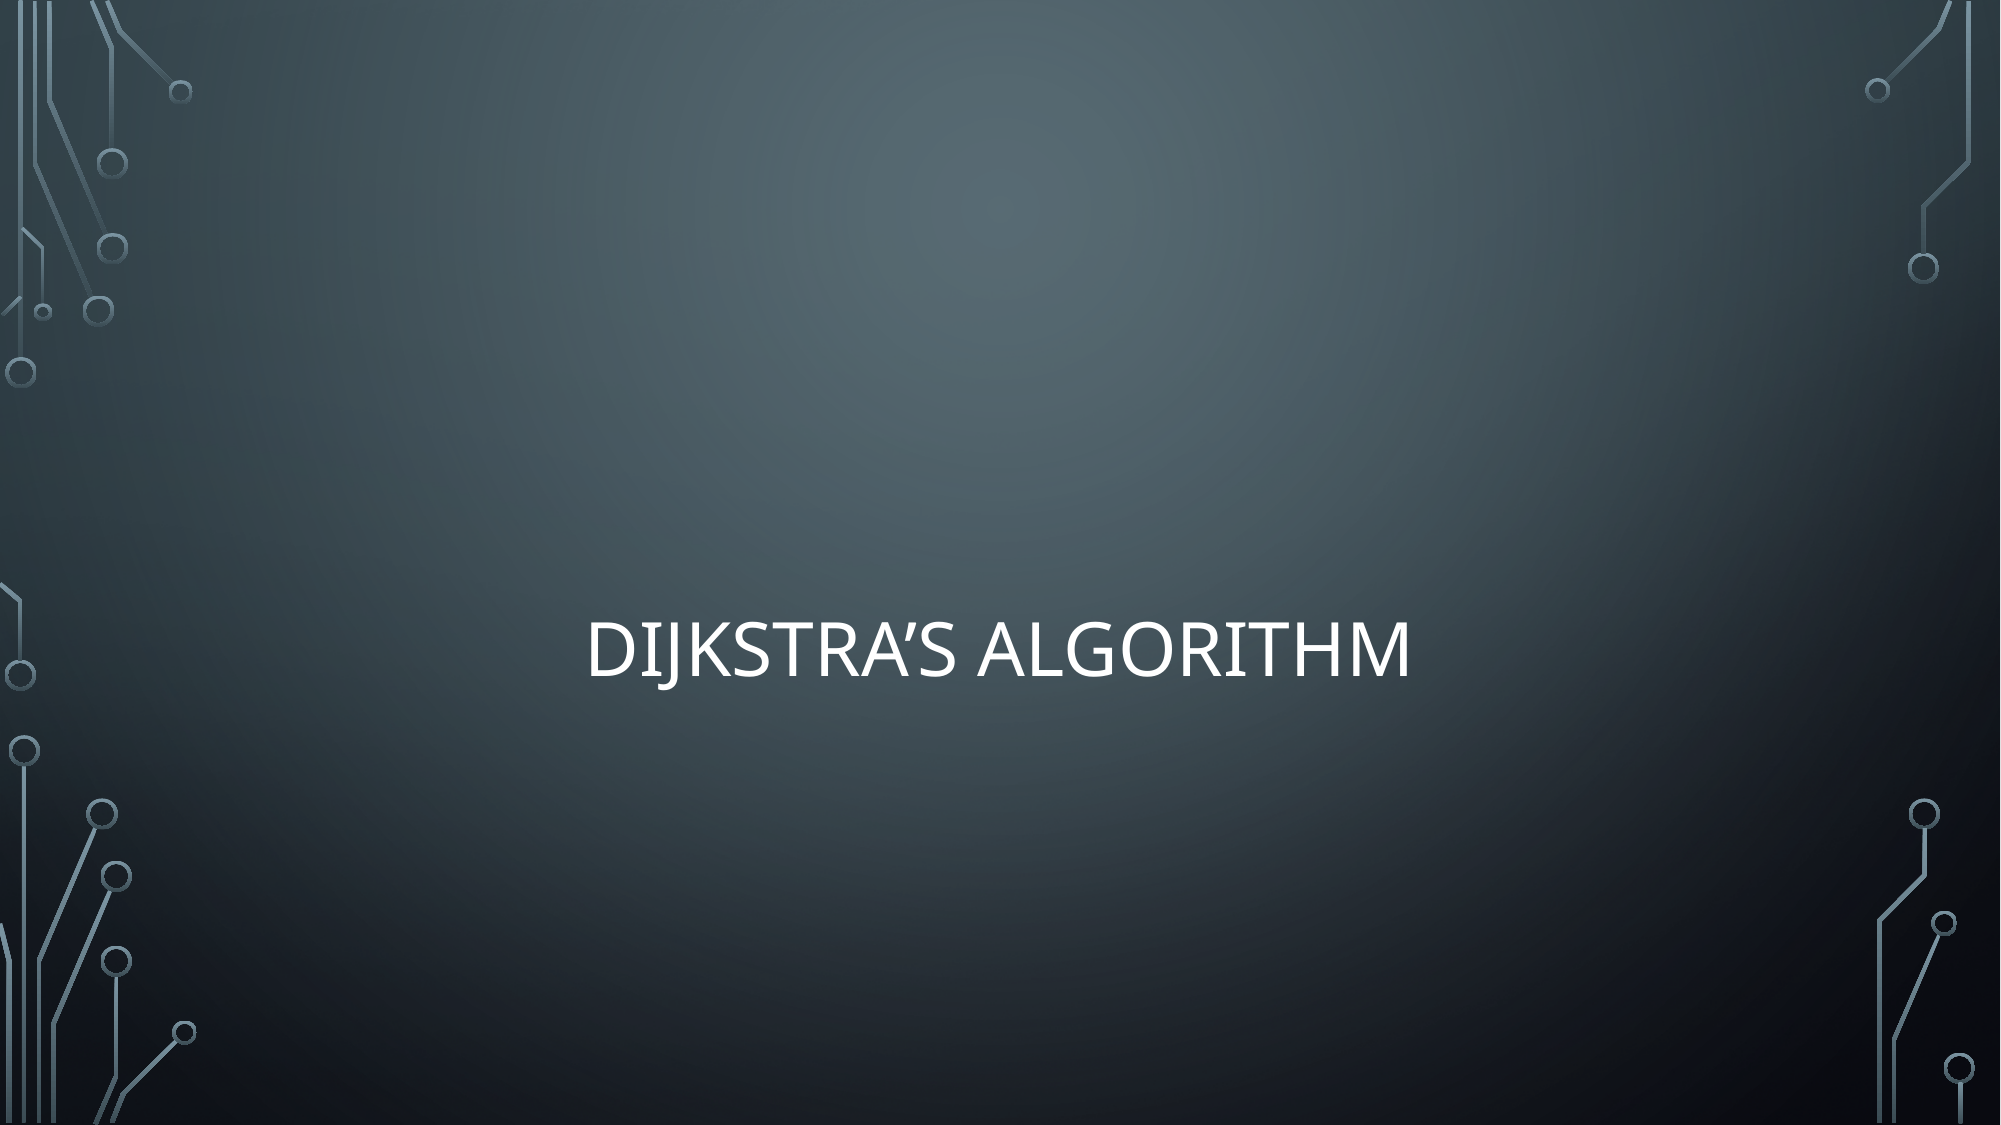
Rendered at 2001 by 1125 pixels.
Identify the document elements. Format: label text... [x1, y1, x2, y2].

title Dijkstra’s Algorithm [187, 232, 1813, 701]
